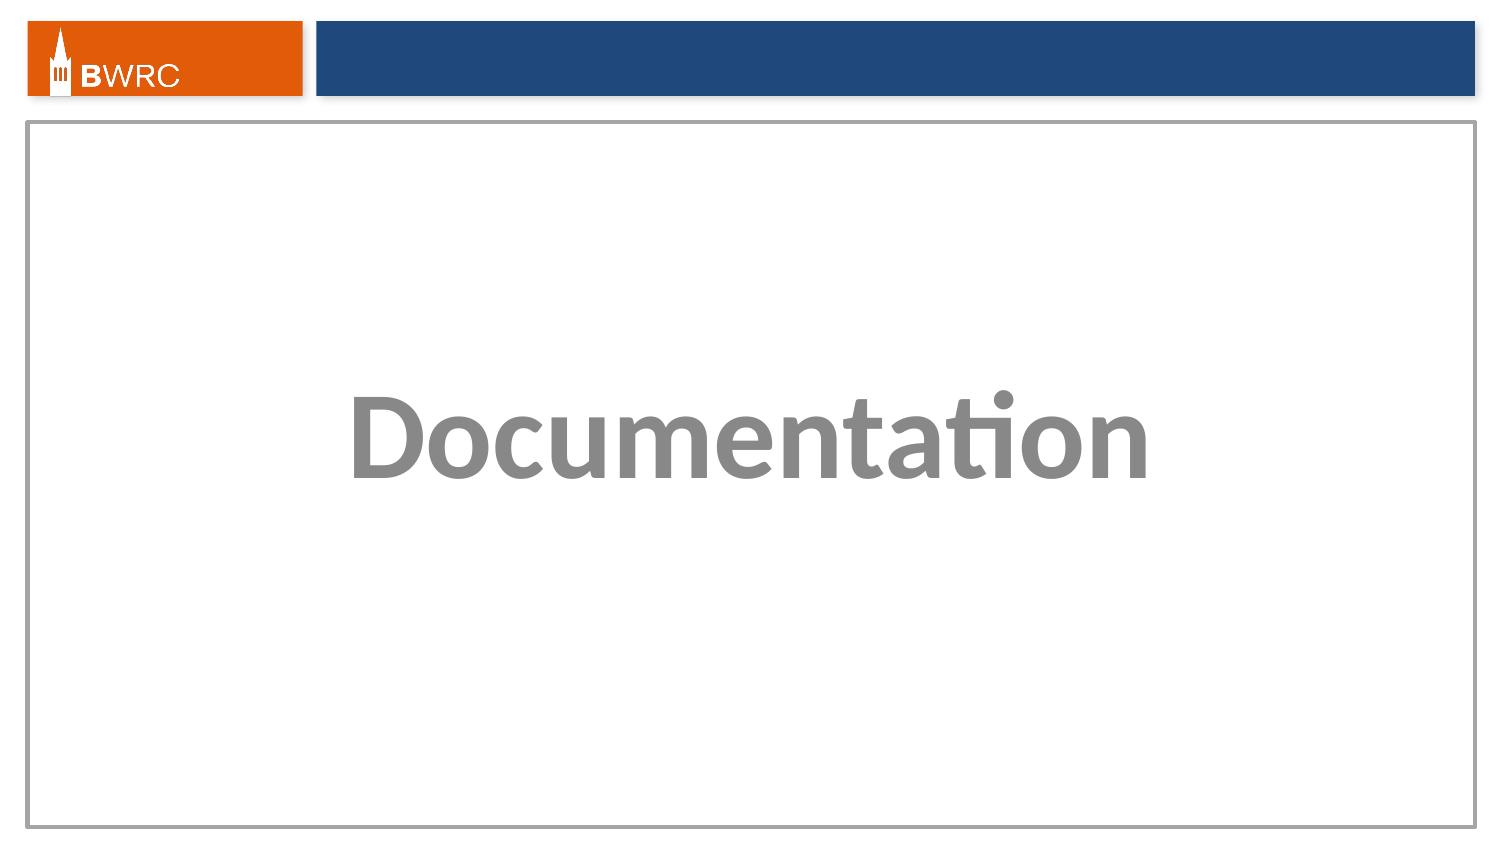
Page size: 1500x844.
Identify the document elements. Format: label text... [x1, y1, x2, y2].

picture [50, 26, 191, 101]
title Documentation [112, 338, 1388, 506]
